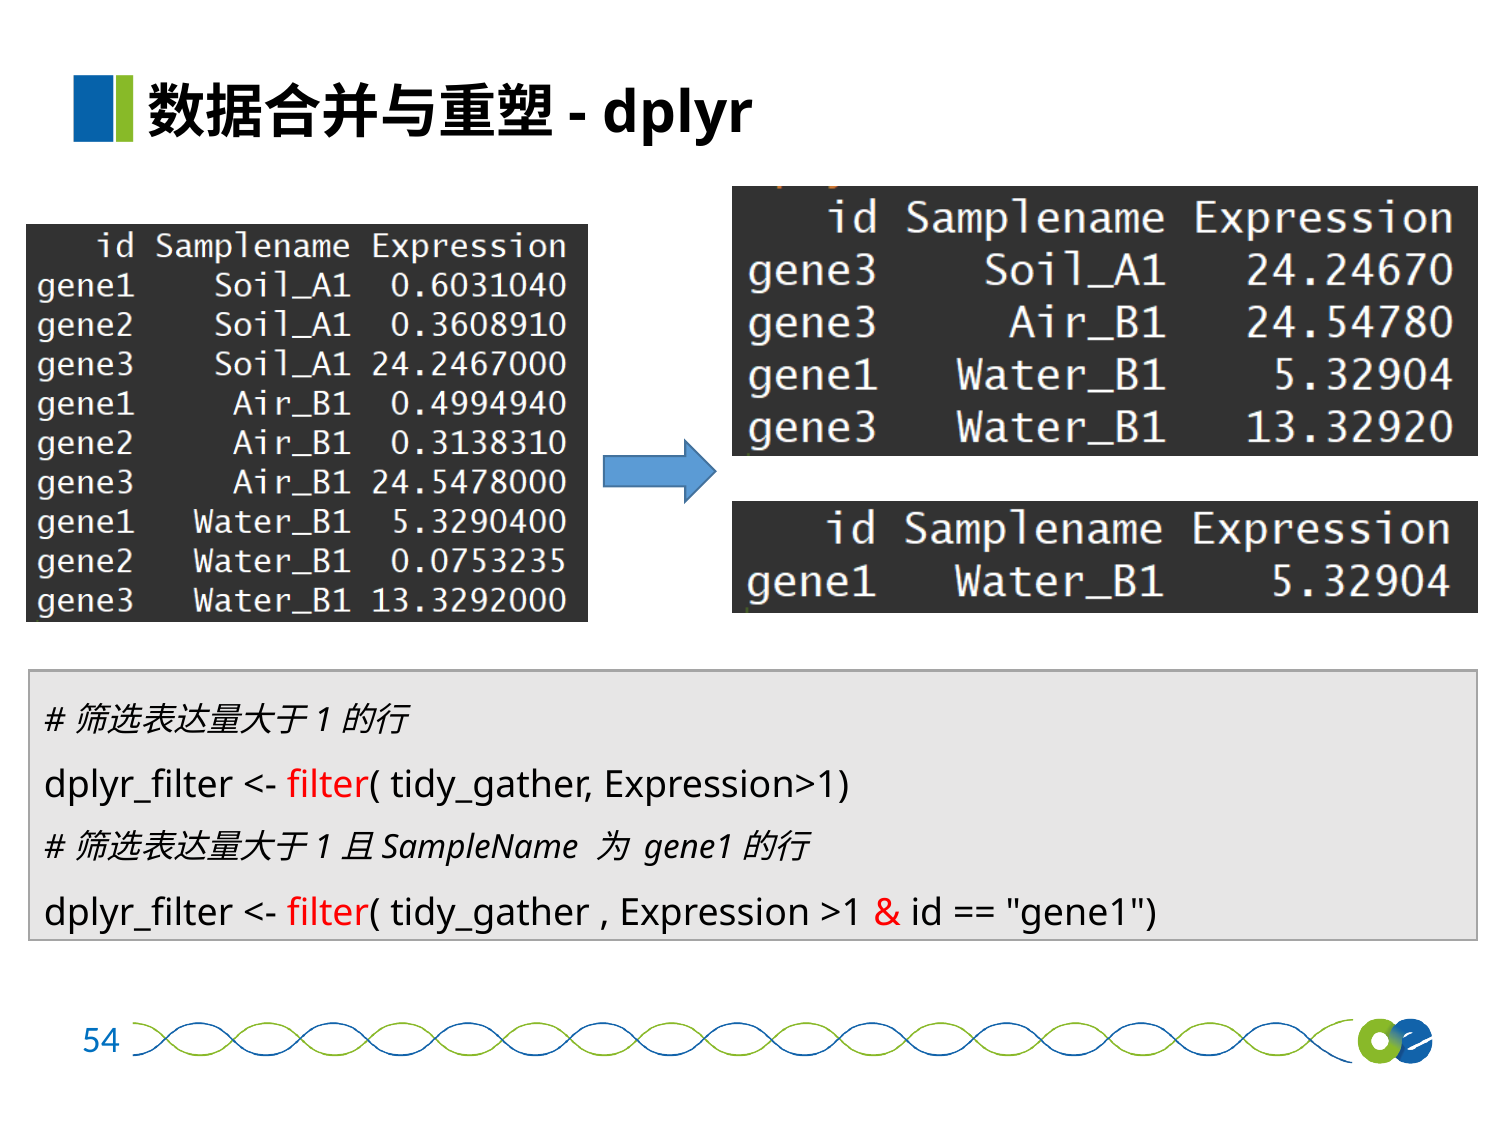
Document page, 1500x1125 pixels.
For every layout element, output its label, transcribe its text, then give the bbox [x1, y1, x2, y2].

picture [732, 186, 1478, 457]
picture [26, 224, 588, 622]
picture [29, 66, 185, 149]
text_box #筛选表达量大于1的行 dplyr_filter <- filter( tidy_gather, Expression>1) #筛选表达量大于1且SampleName 为 gene1的行 dplyr_filter <- filter( tidy_gather , Expression >1 & id == "gene1") [28, 669, 1478, 941]
text_box 数据合并与重塑- dplyr [135, 68, 931, 150]
picture [126, 1004, 1441, 1079]
picture [732, 501, 1478, 613]
slide_number 54 [67, 1007, 405, 1068]
text_box [602, 438, 717, 505]
